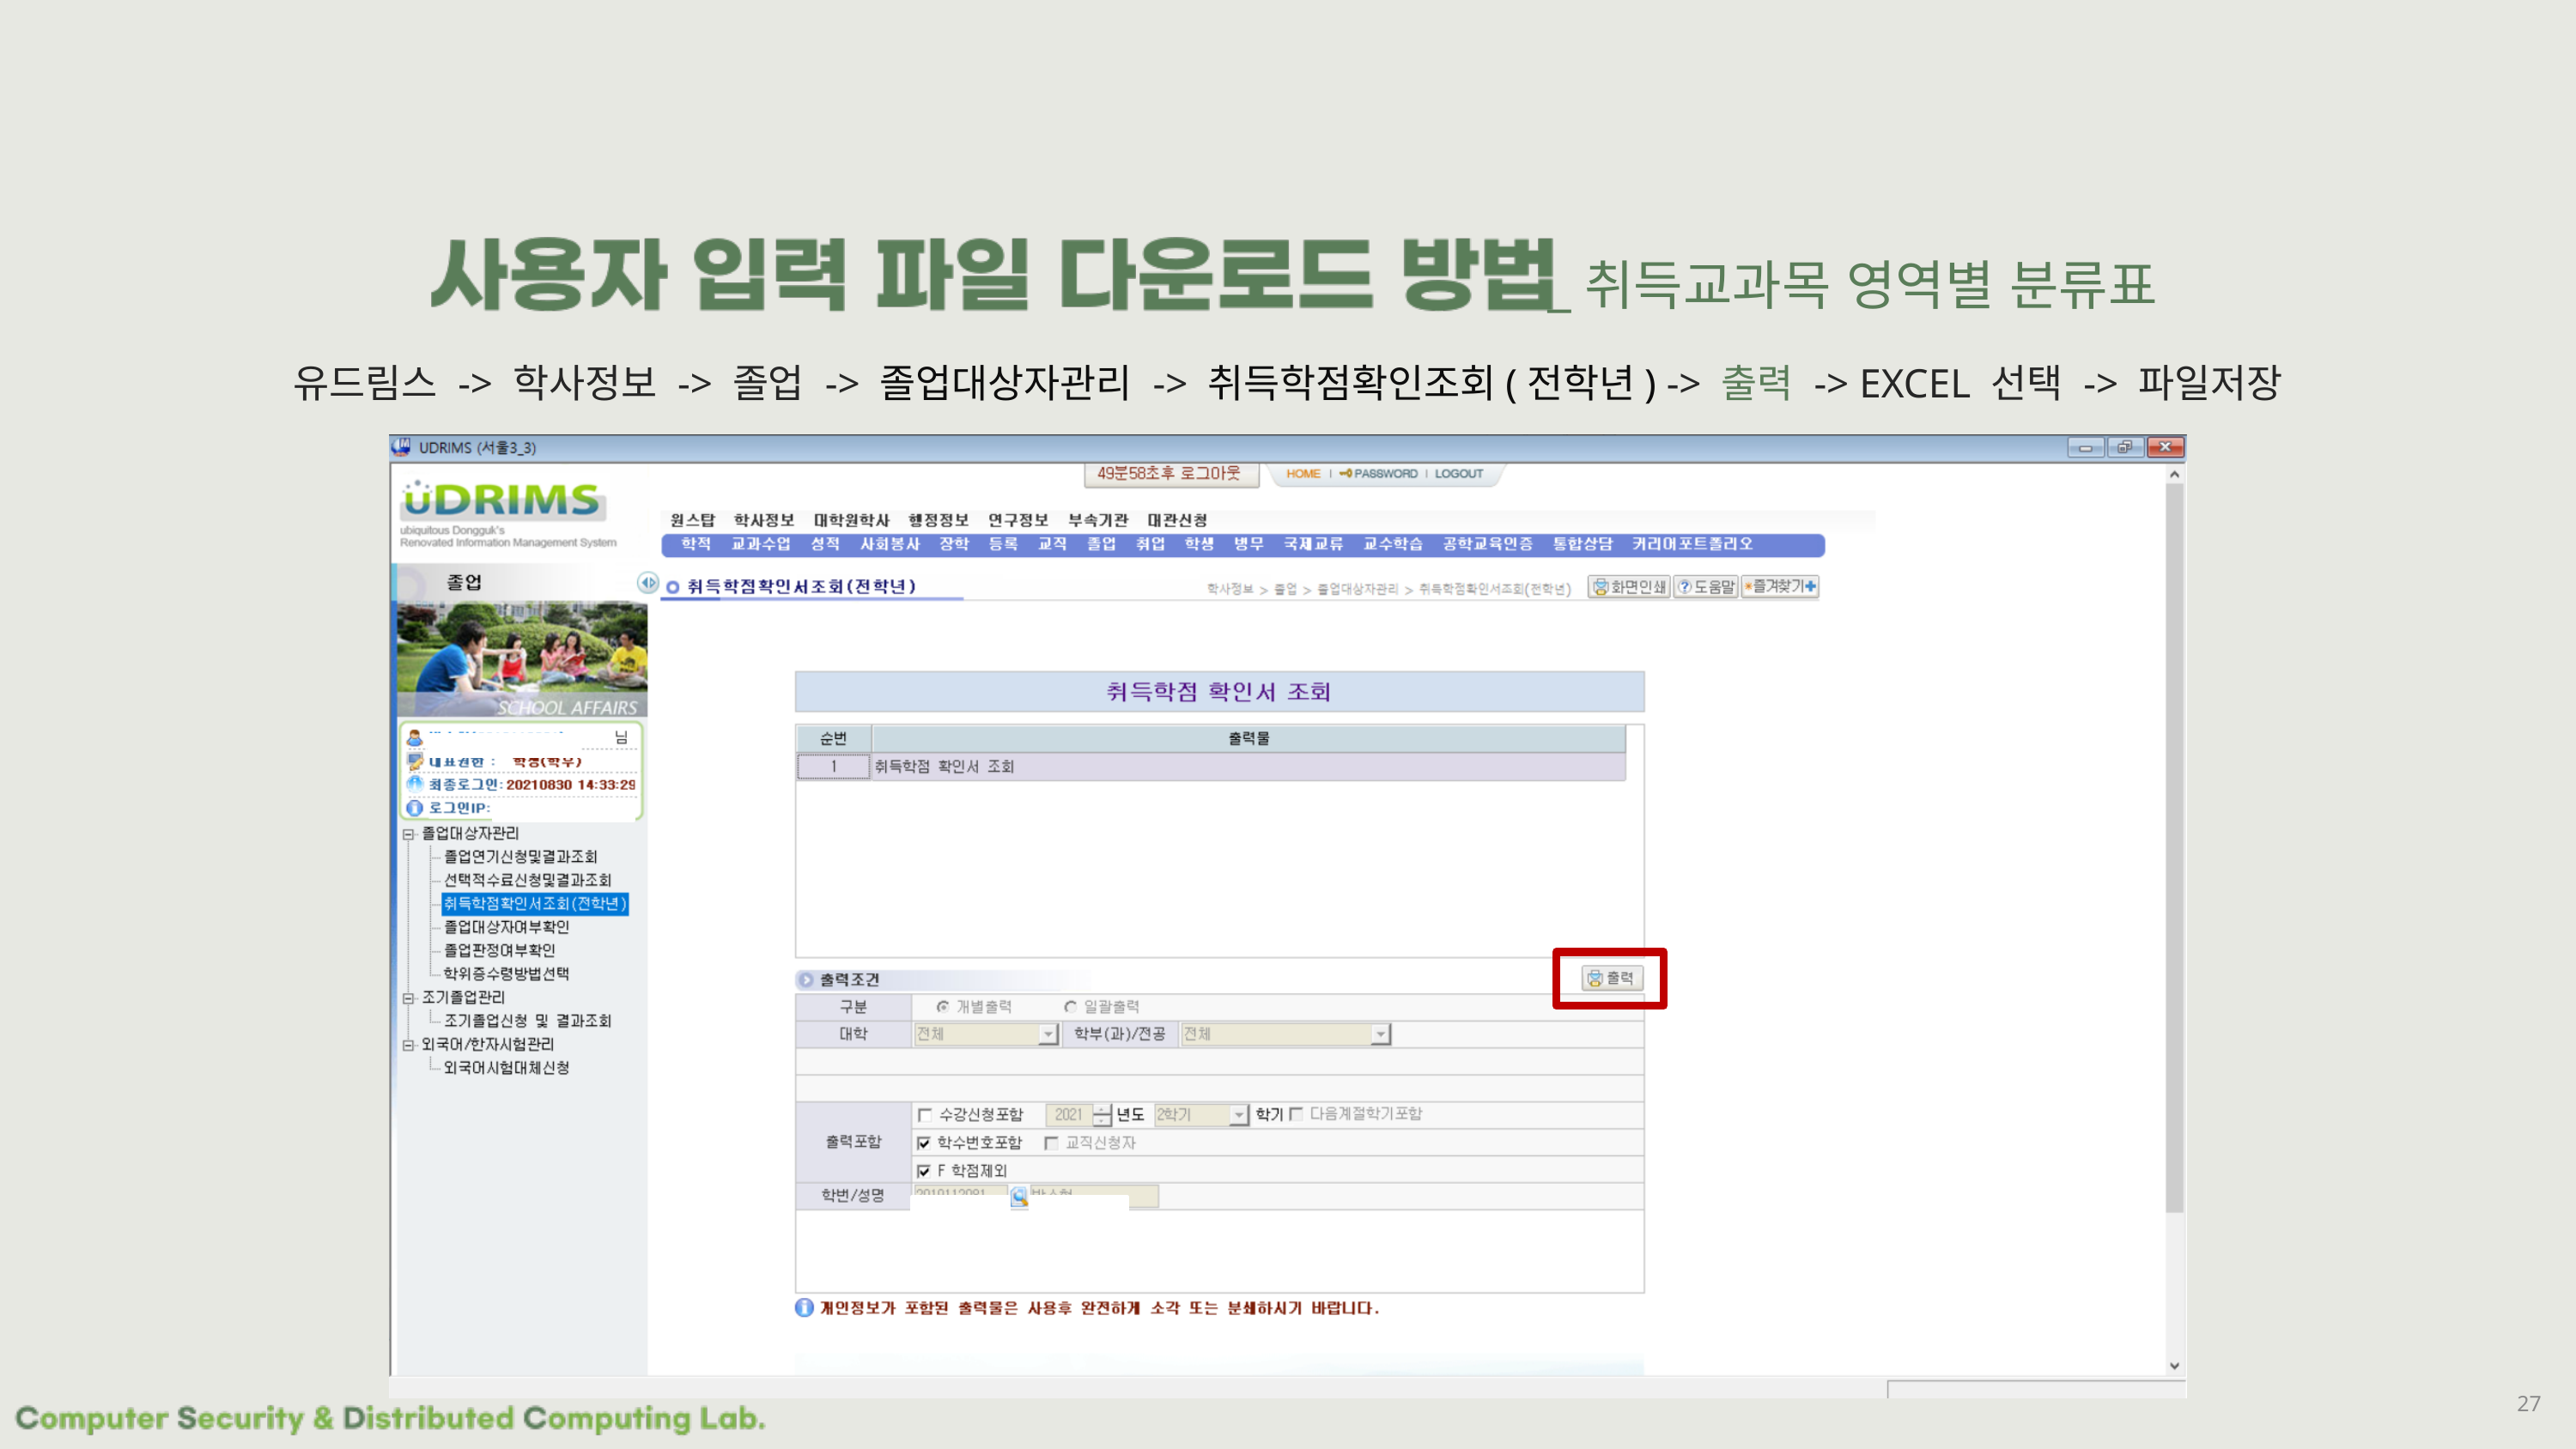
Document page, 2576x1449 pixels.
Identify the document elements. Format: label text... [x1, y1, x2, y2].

picture [415, 211, 1599, 373]
picture [0, 434, 2188, 1449]
text_box 유드림스 -> 학사정보 -> 졸업 -> 졸업대상자관리 -> 취득학점확인조회(전학년) -> 출력 -> EXCEL 선택 -> 파일저장 [280, 352, 2296, 413]
slide_number 27 [2254, 1379, 2555, 1431]
text_box _취득교과목 영역별 분류표 [1602, 245, 2171, 323]
